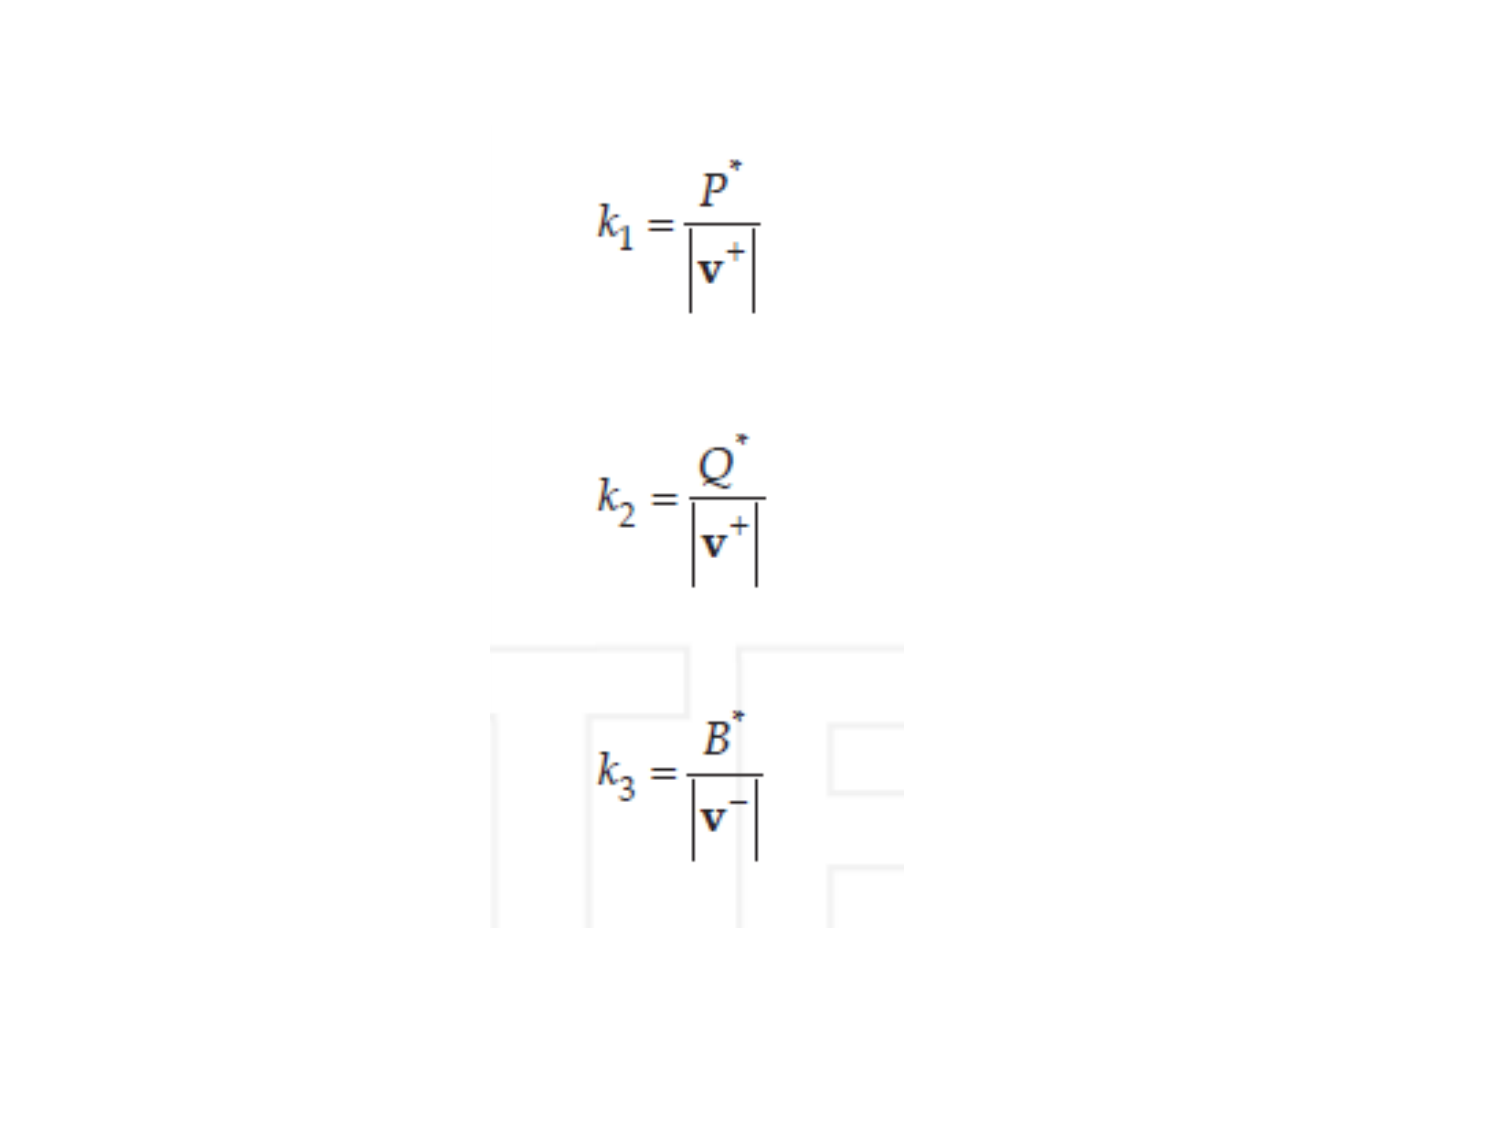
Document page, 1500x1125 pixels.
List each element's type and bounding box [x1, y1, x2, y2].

picture [489, 125, 904, 928]
